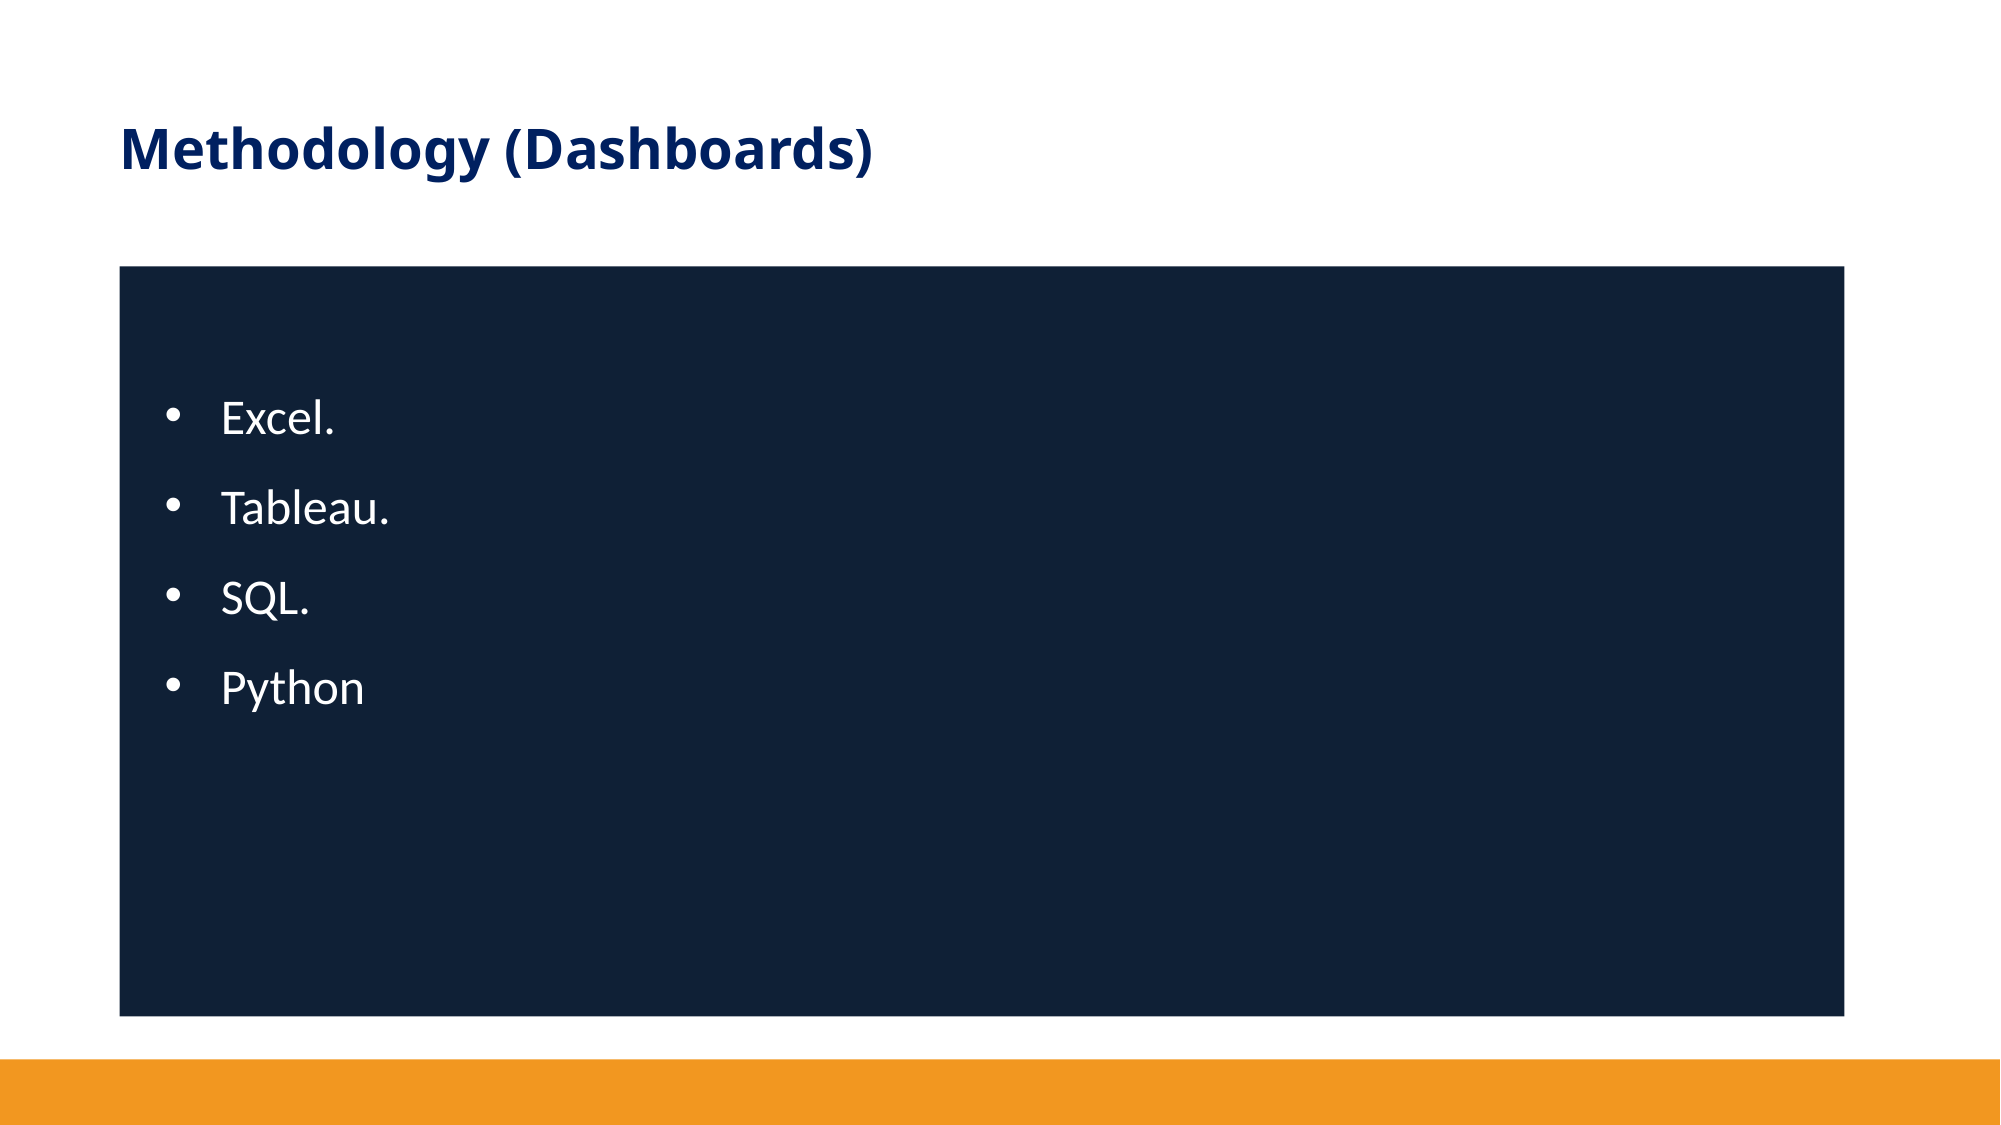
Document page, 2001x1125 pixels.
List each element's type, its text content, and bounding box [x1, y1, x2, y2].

text_box [0, 1059, 2000, 1125]
text_box [118, 265, 1846, 1017]
text_box Methodology (Dashboards) [119, 86, 1812, 181]
text_box Excel. Tableau. SQL. Python [149, 296, 1151, 797]
